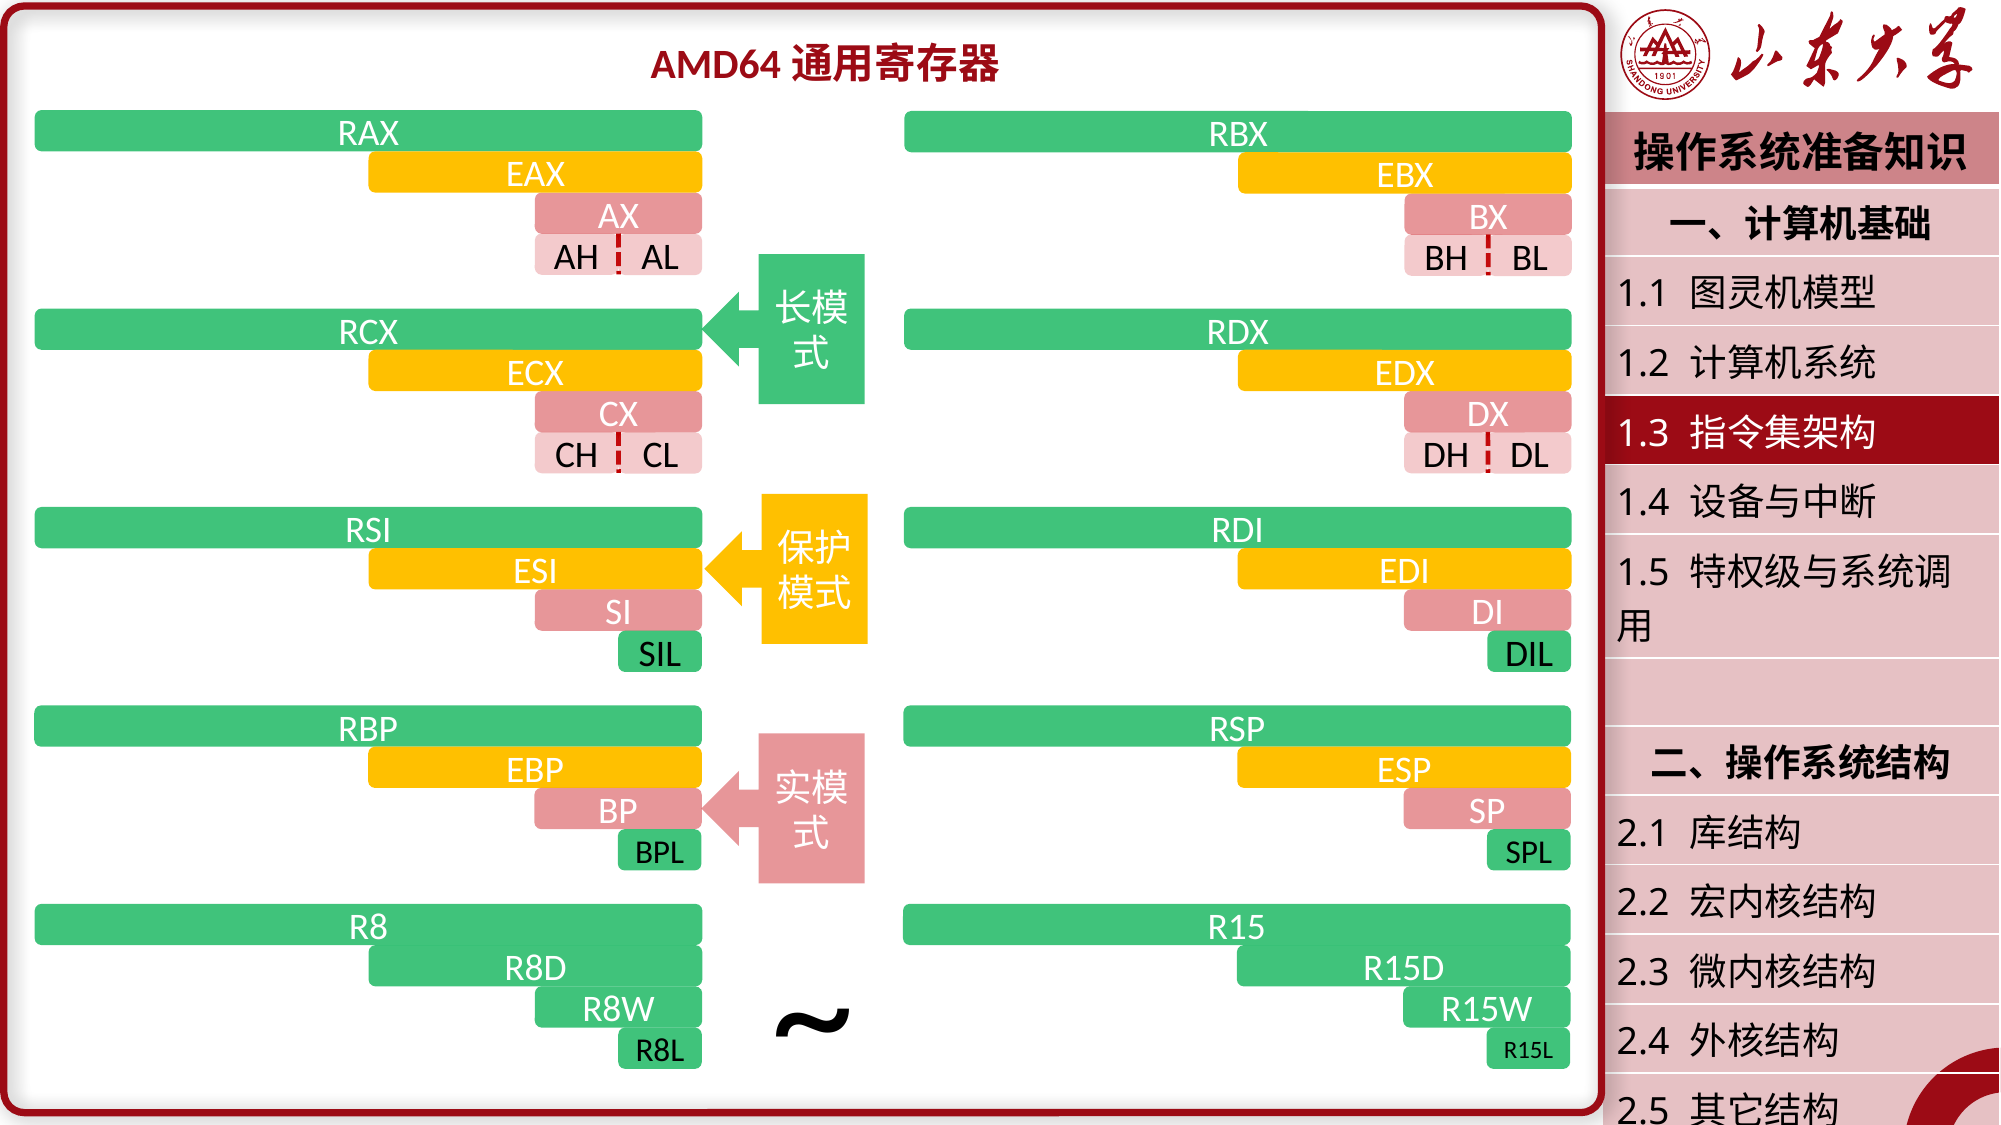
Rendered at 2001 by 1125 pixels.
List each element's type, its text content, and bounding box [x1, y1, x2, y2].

table_cell 2.1 库结构 [1617, 796, 1999, 864]
table_cell 一、计算机基础 [1617, 189, 1999, 255]
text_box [34, 506, 703, 672]
table_cell [1617, 659, 1999, 725]
table_cell 1.4 设备与中断 [1617, 465, 1999, 533]
table_cell 2.2 宏内核结构 [1617, 865, 1999, 933]
table_cell 二、操作系统结构 [1617, 727, 1999, 794]
table_cell 1.3 指令集架构 [1617, 396, 1999, 464]
table_cell 1.1 图灵机模型 [1617, 257, 1999, 325]
table_cell 1.5 特权级与系统调用 [1617, 535, 1999, 657]
text_box ~ [756, 895, 816, 1111]
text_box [904, 110, 1572, 276]
text_box 实模式 [702, 732, 866, 885]
text_box [2, 4, 1603, 1114]
table_header 操作系统准备知识 [1617, 112, 1999, 184]
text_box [34, 903, 703, 1069]
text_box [903, 506, 1572, 672]
table_cell 2.5 其它结构 [1603, 1074, 1999, 1125]
table_cell 2.4 外核结构 [1617, 1005, 1999, 1072]
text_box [903, 705, 1572, 871]
text_box AMD64通用寄存器 [371, 29, 1279, 95]
table_cell 2.3 微内核结构 [1617, 935, 1999, 1003]
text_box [34, 109, 703, 275]
table_cell 1.2 计算机系统 [1617, 326, 1999, 394]
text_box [34, 308, 703, 474]
text_box 长模式 [703, 253, 866, 406]
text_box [904, 308, 1572, 474]
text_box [1620, 5, 1977, 100]
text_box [902, 903, 1571, 1069]
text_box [34, 705, 702, 871]
text_box 保护模式 [703, 492, 869, 645]
